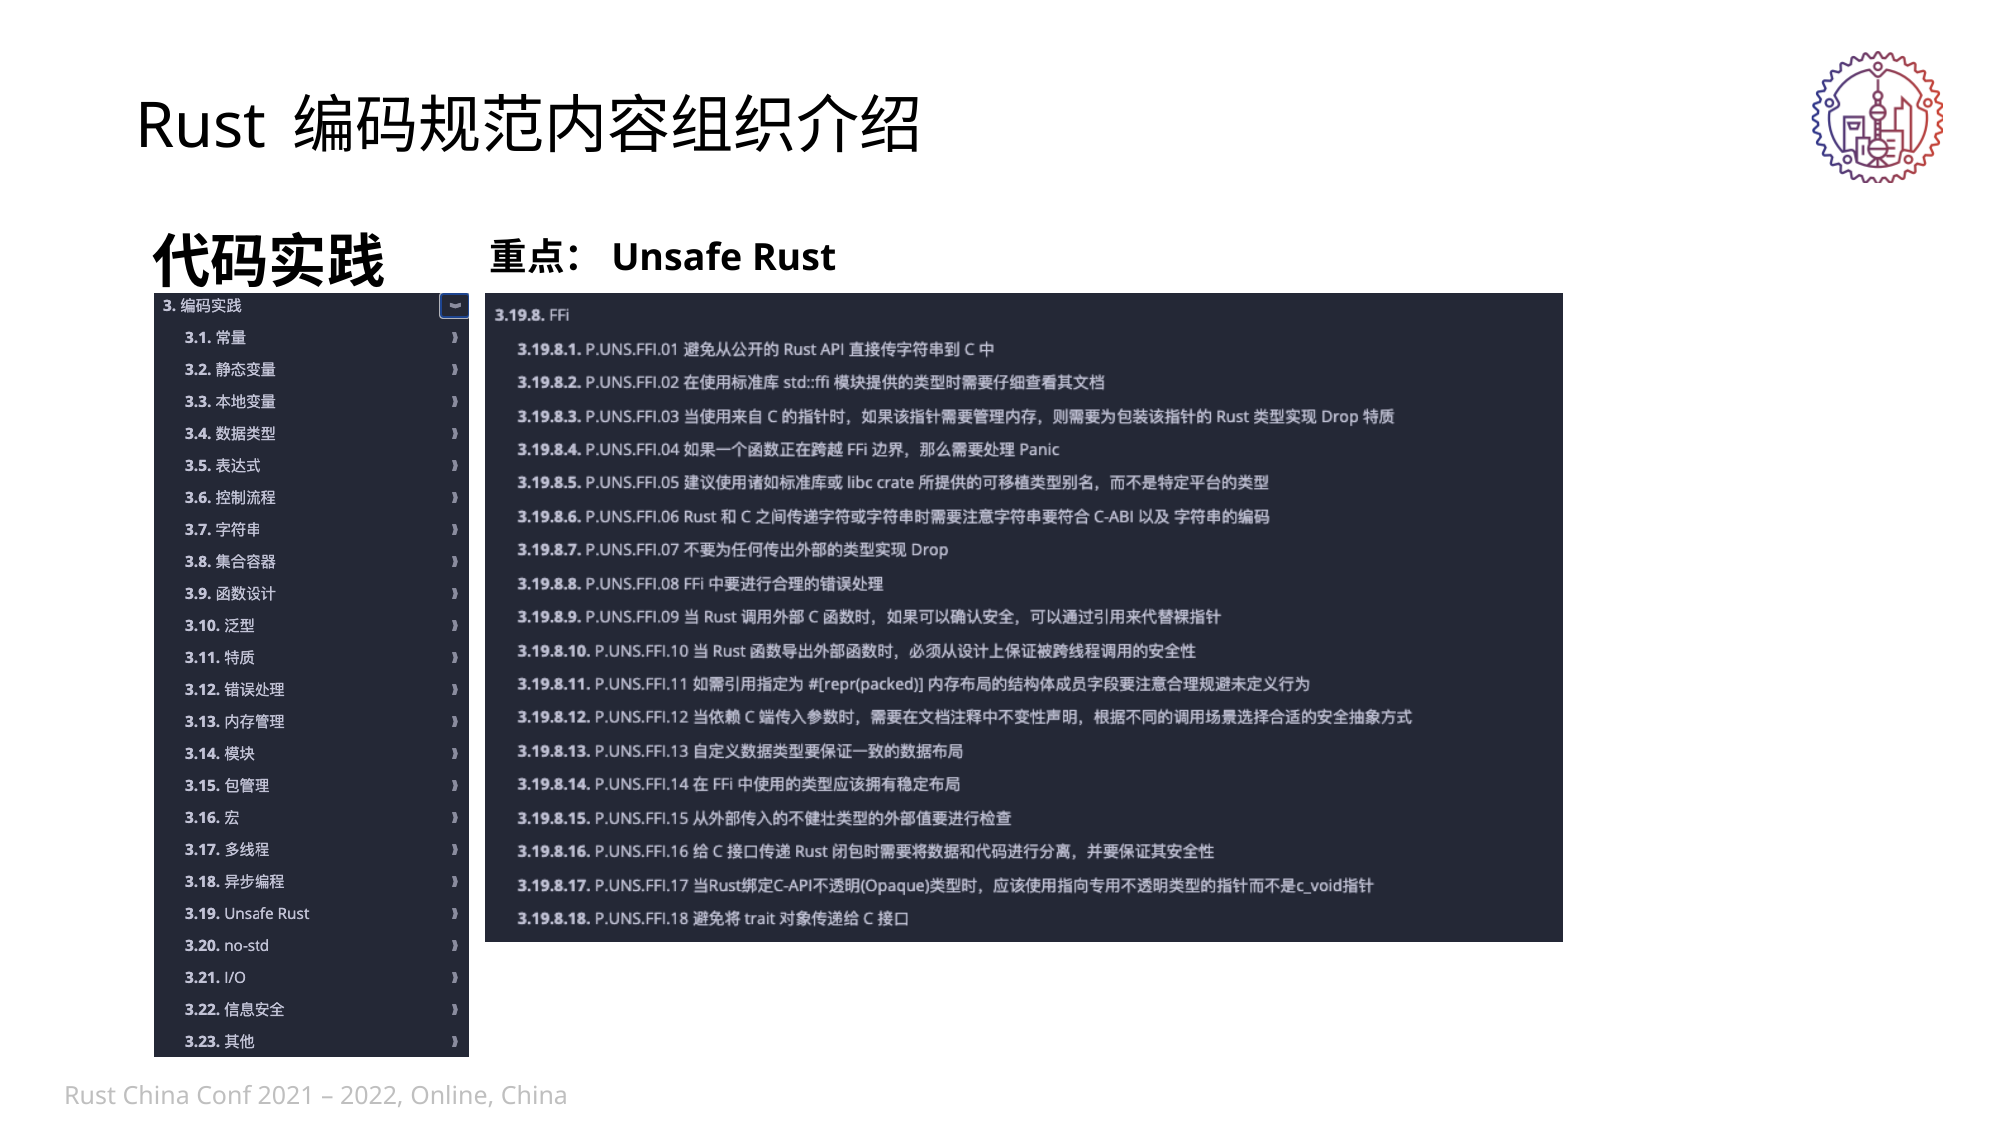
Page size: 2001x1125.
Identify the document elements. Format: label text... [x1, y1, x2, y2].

title Rust 编码规范内容组织介绍 [120, 85, 1578, 169]
picture [485, 293, 1563, 942]
list 代码实践 [137, 217, 1863, 931]
picture [153, 293, 469, 1057]
text_box 重点：Unsafe Rust [475, 225, 989, 286]
